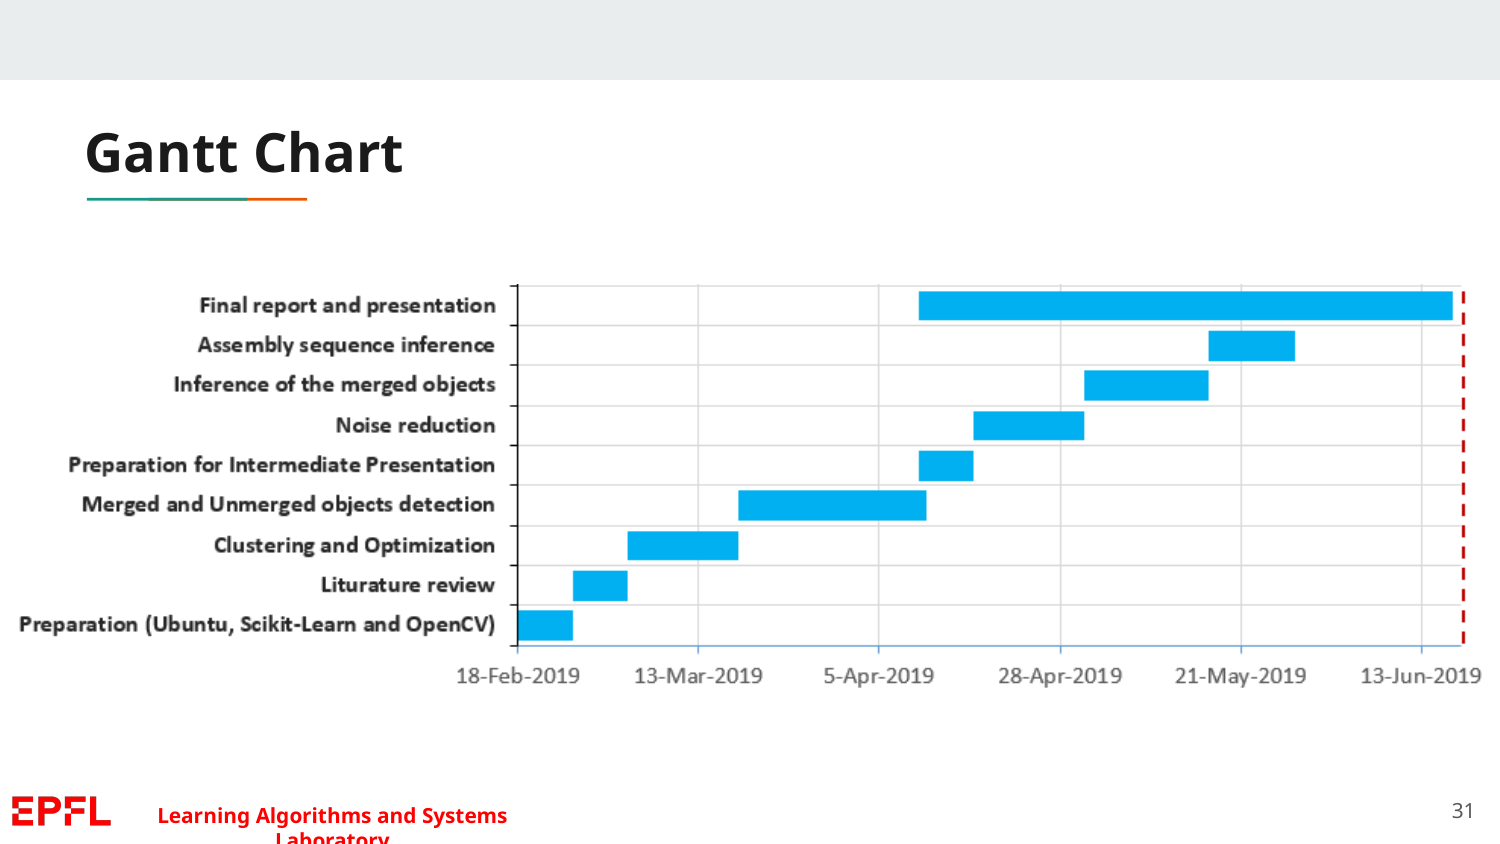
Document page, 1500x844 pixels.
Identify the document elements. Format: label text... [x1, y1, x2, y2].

picture [0, 784, 123, 838]
slide_number ‹#› [1400, 779, 1491, 844]
picture [12, 284, 1488, 692]
title Gantt Chart [69, 103, 1331, 192]
